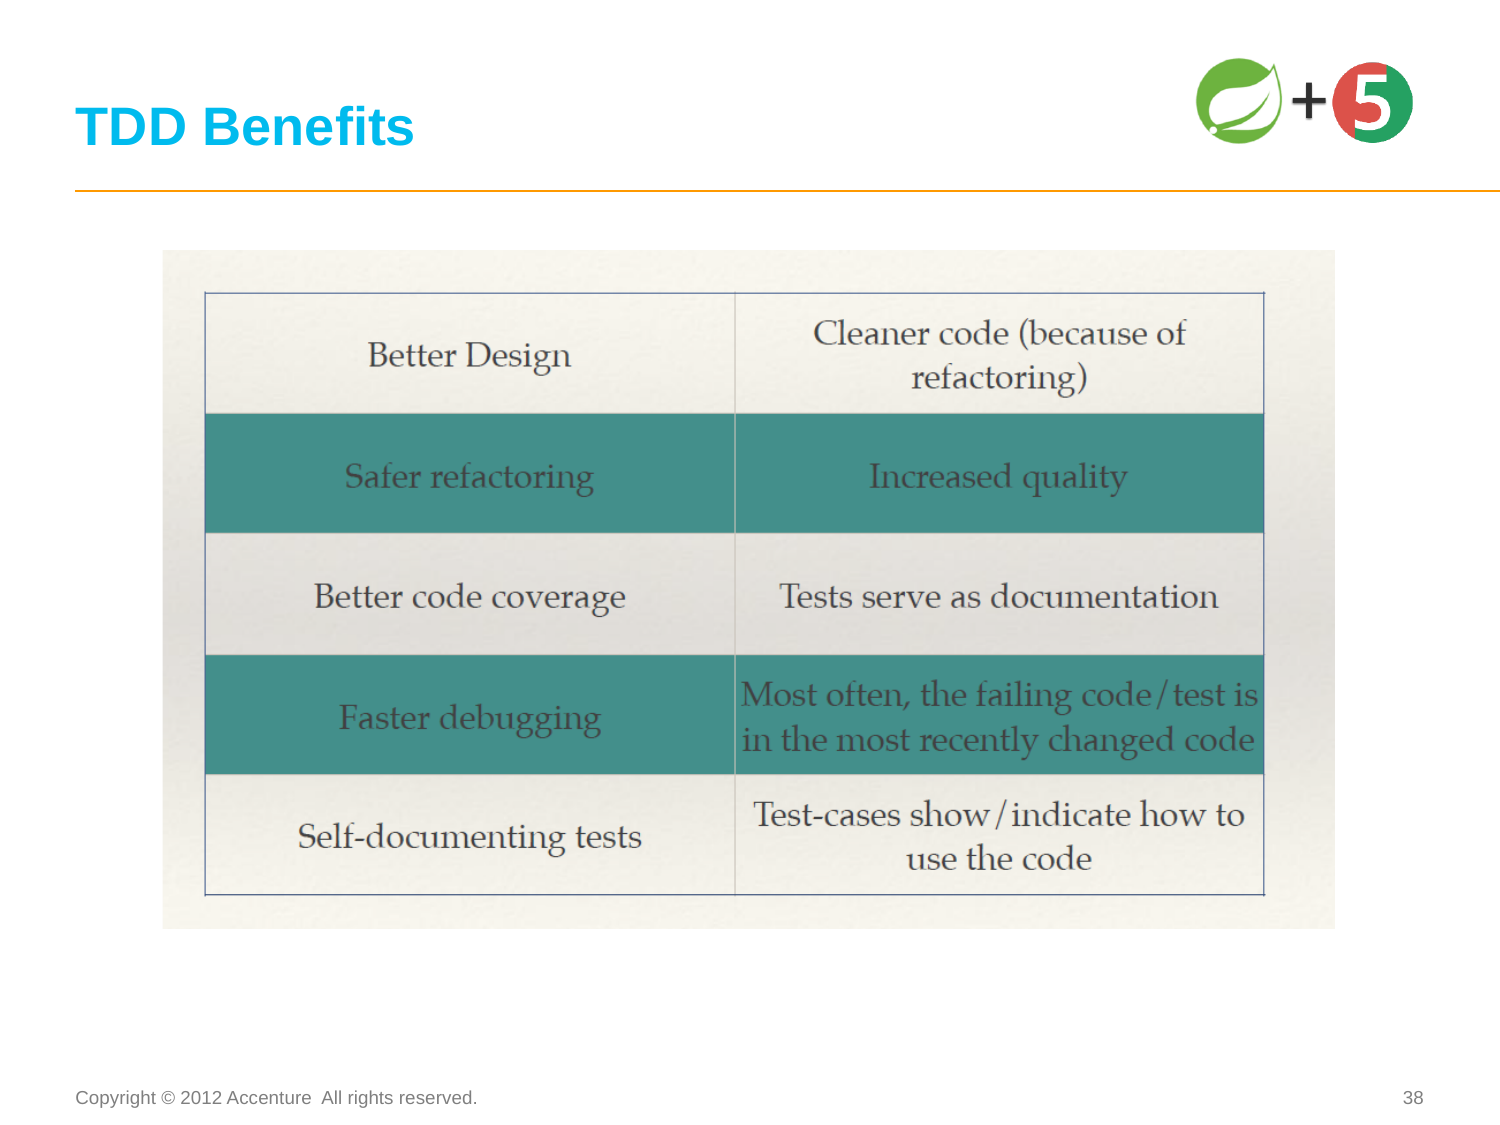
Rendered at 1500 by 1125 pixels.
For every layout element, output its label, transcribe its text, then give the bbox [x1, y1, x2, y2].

title TDD Benefits [75, 27, 1422, 157]
picture [162, 249, 1336, 930]
